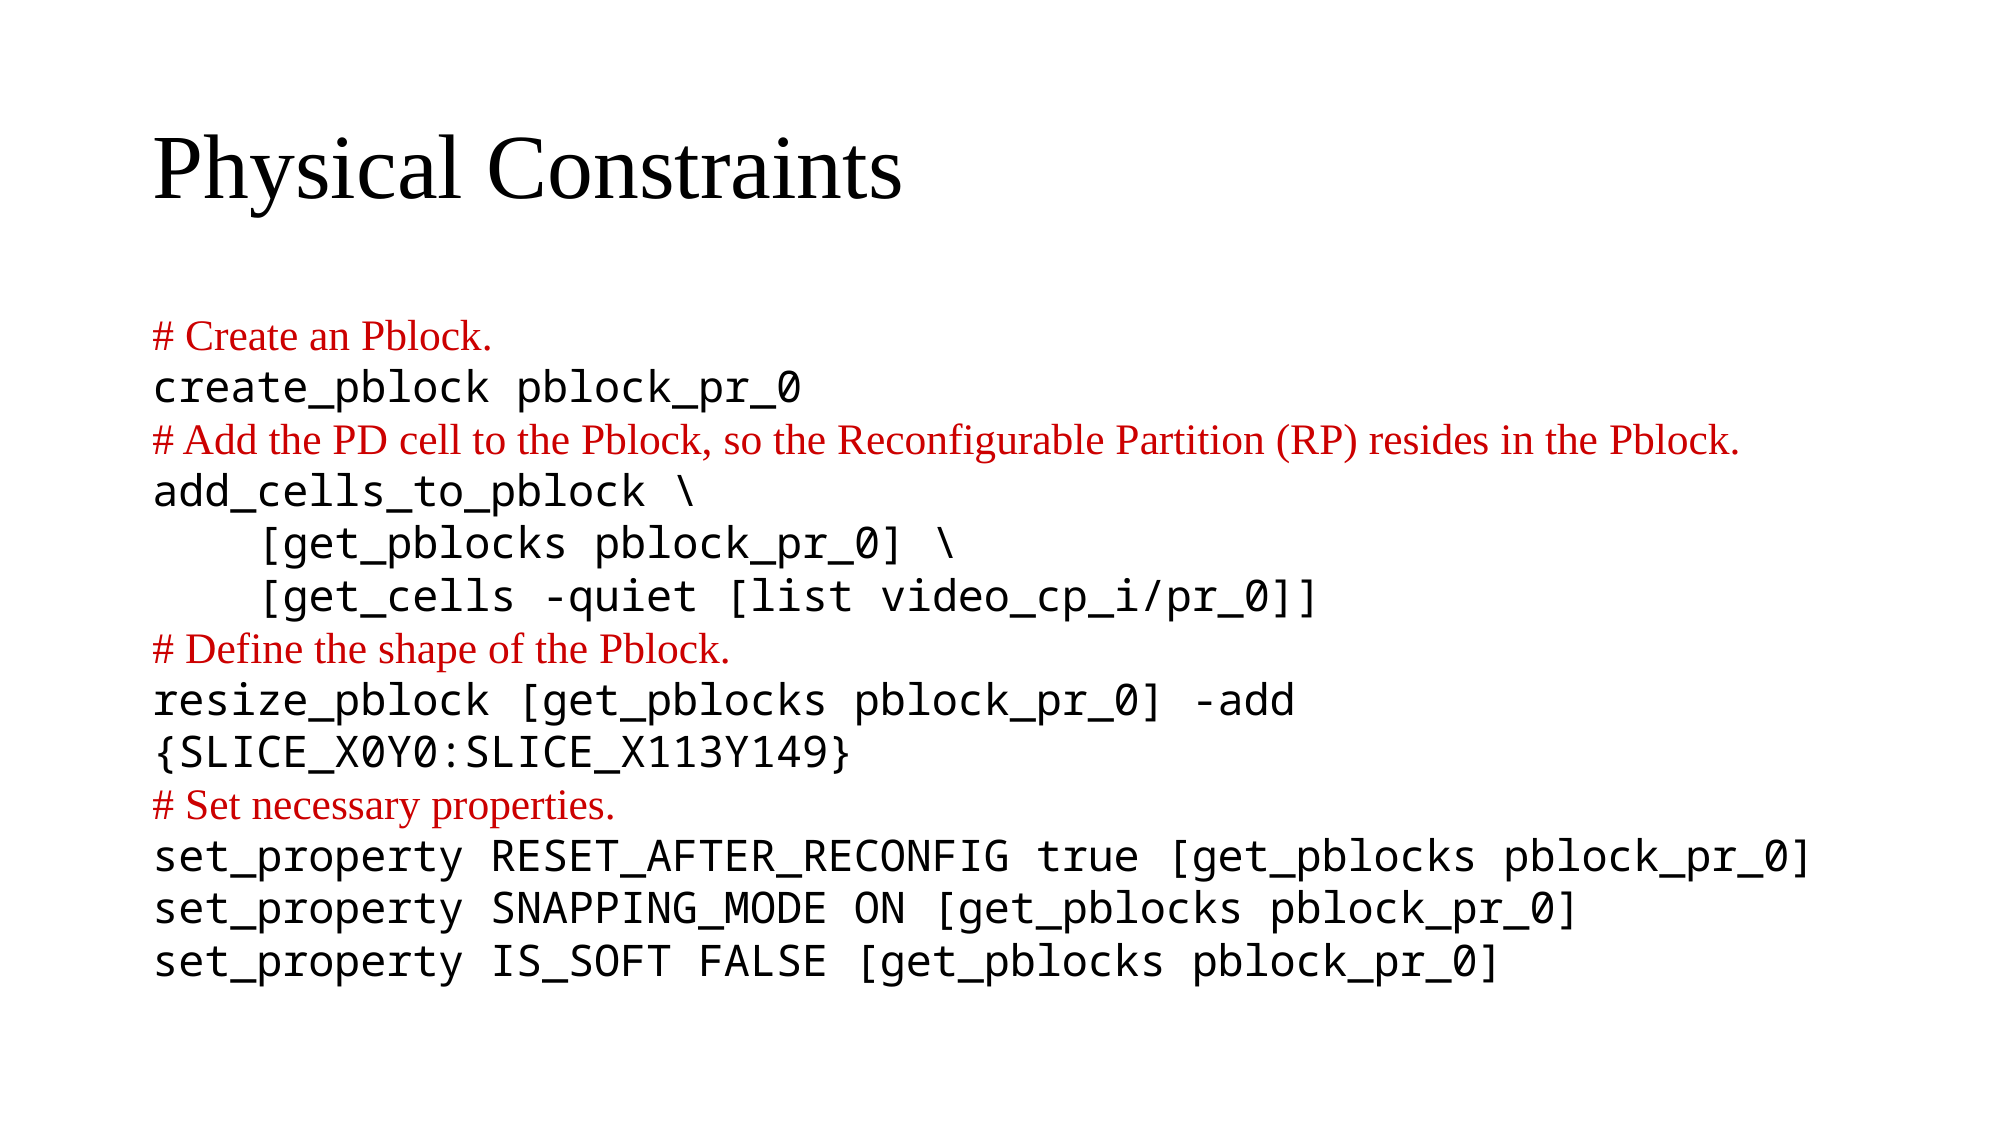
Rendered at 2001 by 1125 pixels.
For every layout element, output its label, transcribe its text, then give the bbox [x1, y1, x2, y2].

list # Create an Pblock. create_pblock pblock_pr_0 # Add the PD cell to the Pblock, so the Reconfigurable Partition (RP) resides in the Pblock. add_cells_to_pblock \ [get_pblocks pblock_pr_0] \ [get_cells -quiet [list video_cp_i/pr_0]] # Define the shape of the Pblock. resize_pblock [get_pblocks pblock_pr_0] -add {SLICE_X0Y0:SLICE_X113Y149} # Set necessary properties. set_property RESET_AFTER_RECONFIG true [get_pblocks pblock_pr_0] set_property SNAPPING_MODE ON [get_pblocks pblock_pr_0] set_property IS_SOFT FALSE [get_pblocks pblock_pr_0] [137, 299, 1863, 1014]
title Physical Constraints [137, 59, 1863, 278]
